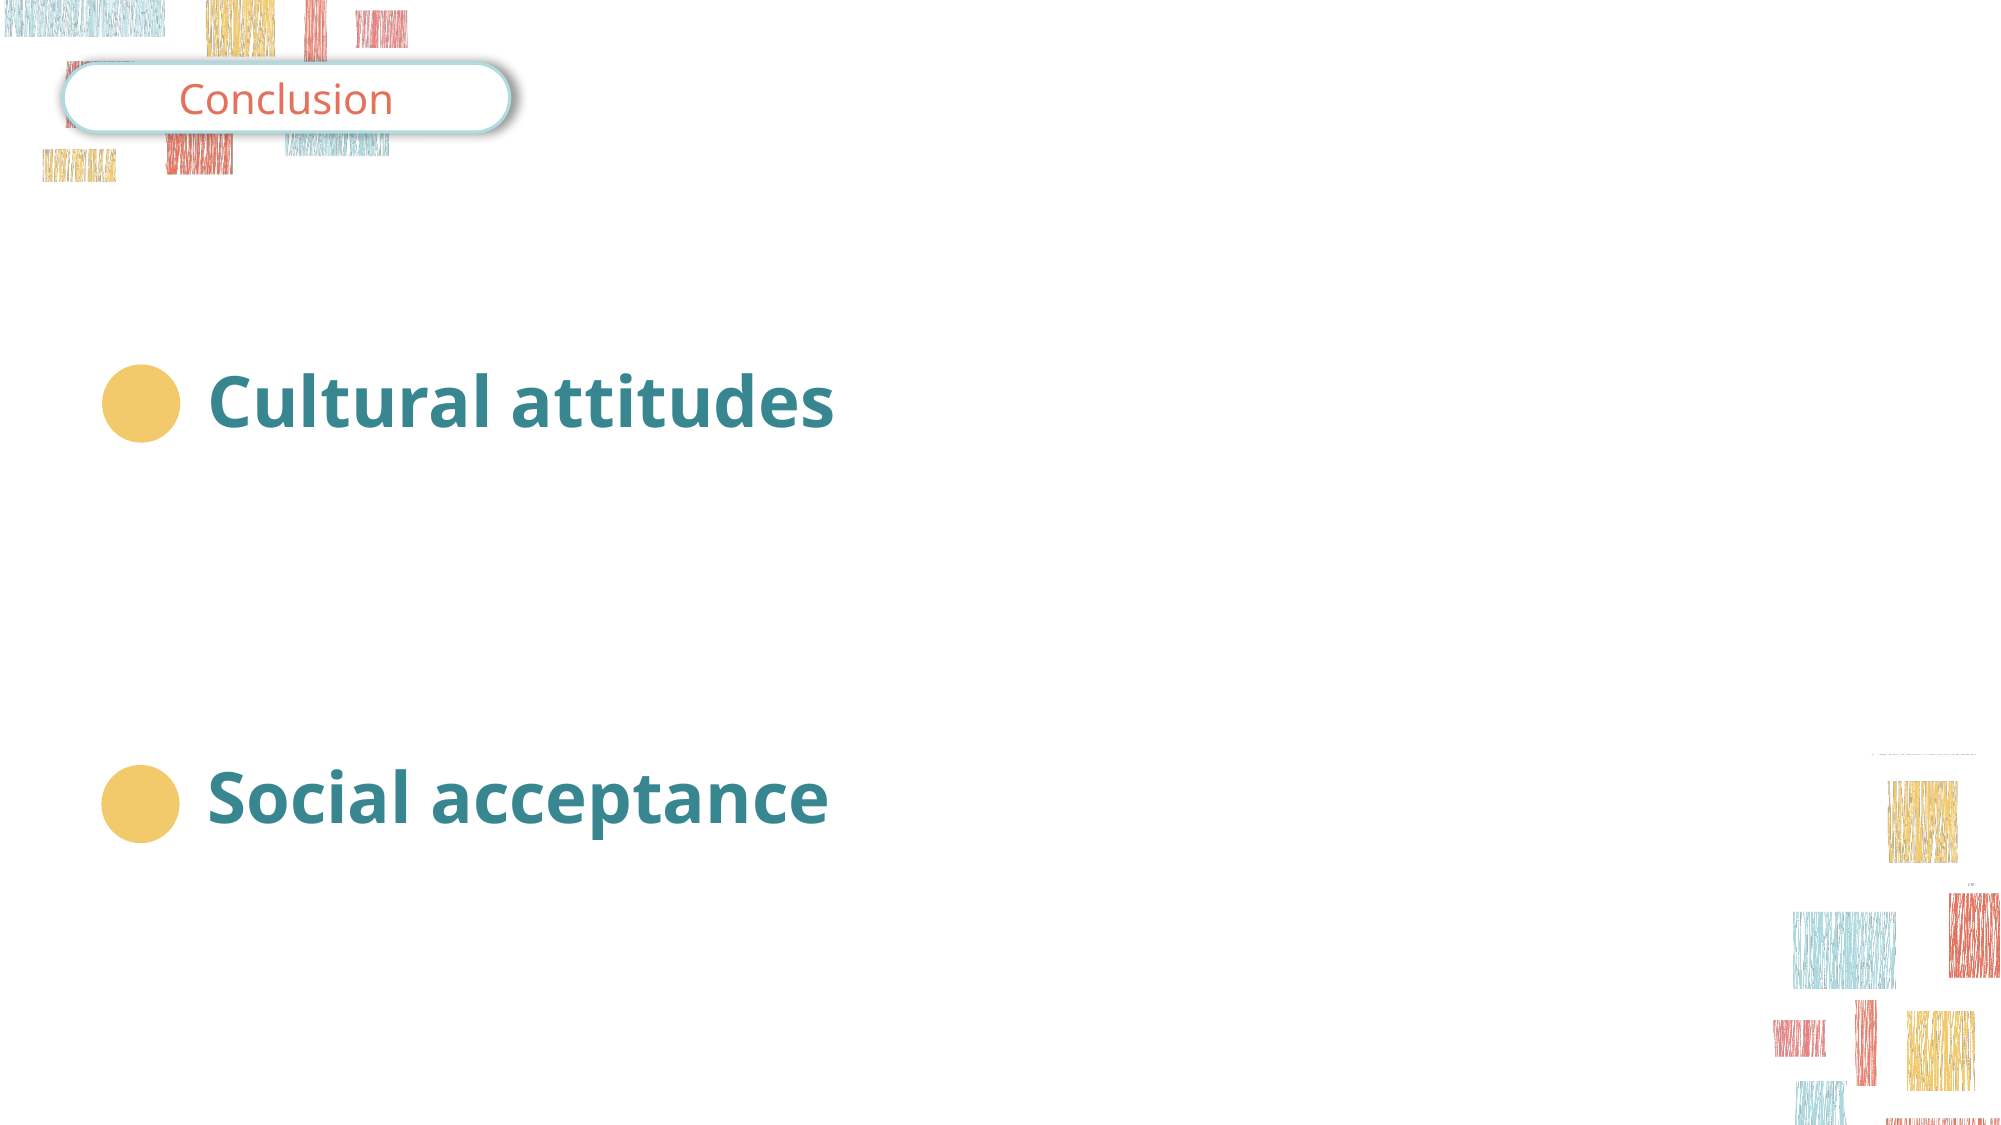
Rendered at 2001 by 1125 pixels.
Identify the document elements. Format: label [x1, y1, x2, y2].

text_box [0, 0, 2000, 1125]
